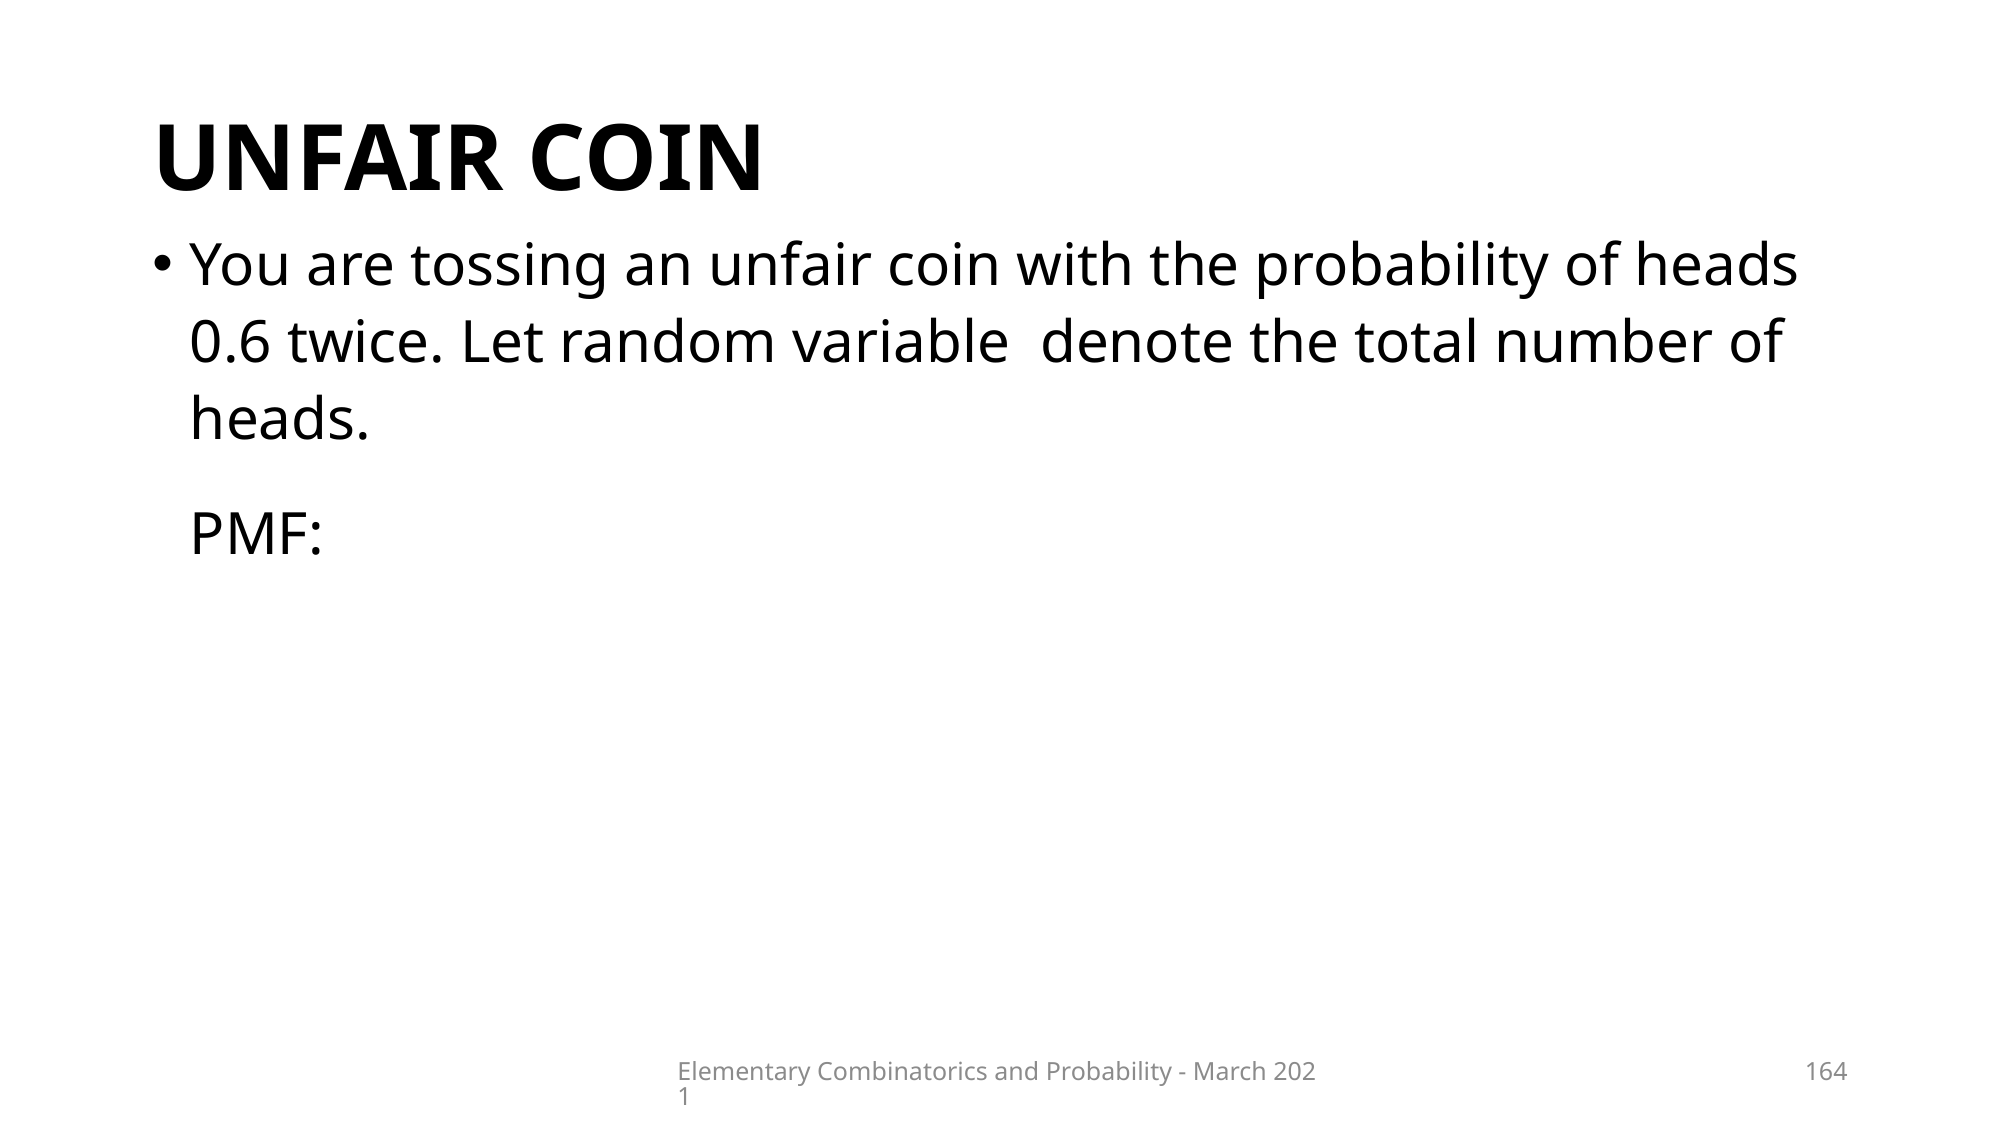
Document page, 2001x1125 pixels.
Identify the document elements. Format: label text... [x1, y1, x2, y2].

slide_number 164 [1412, 1042, 1863, 1103]
title Unfair coin [137, 52, 1863, 270]
footer Elementary Combinatorics and Probability - March 2021 [662, 1042, 1338, 1103]
